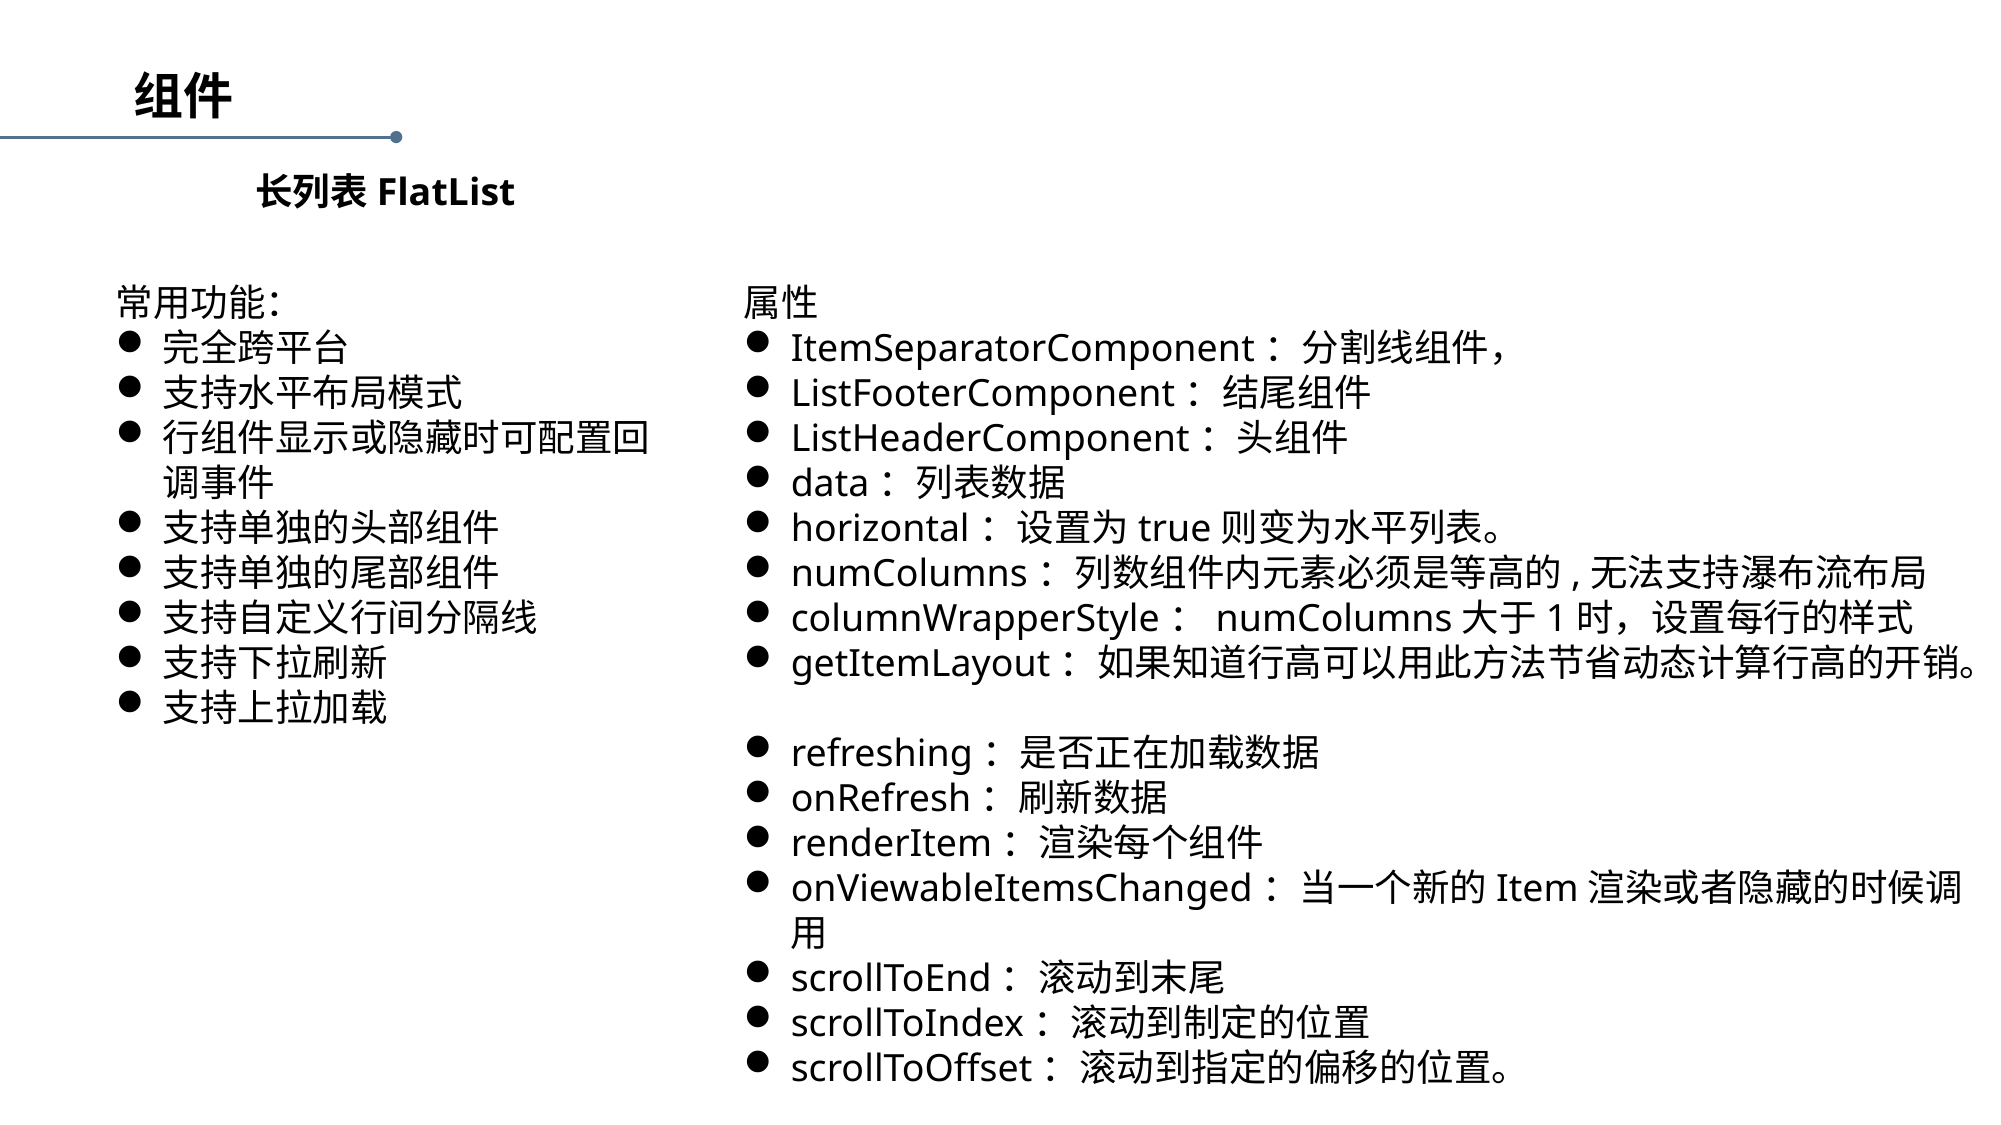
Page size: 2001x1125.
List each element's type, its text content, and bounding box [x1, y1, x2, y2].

text_box 常用功能： 完全跨平台 支持水平布局模式 行组件显示或隐藏时可配置回调事件 支持单独的头部组件 支持单独的尾部组件 支持自定义行间分隔线 支持下拉刷新 支持上拉加载 [101, 271, 692, 782]
text_box 长列表FlatList [240, 160, 707, 221]
text_box 组件 [118, 57, 439, 132]
text_box 属性 ItemSeparatorComponent：分割线组件， ListFooterComponent：结尾组件 ListHeaderComponent：头组件 data：列表数据 horizontal：设置为true则变为水平列表。 numColumns：列数组件内元素必须是等高的,无法支持瀑布流布局 columnWrapperStyle：numColumns大于1时，设置每行的样式 getItemLayout：如果知道行高可以用此方法节省动态计算行高的开销。 refreshing：是否正在加载数据 onRefresh：刷新数据 renderItem：渲染每个组件 onViewableItemsChanged：当一个新的Item渲染或者隐藏的时候调用 scrollToEnd：滚动到末尾 scrollToIndex：滚动到制定的位置 scrollToOffset：滚动到指定的偏移的位置。 [729, 271, 1986, 1097]
